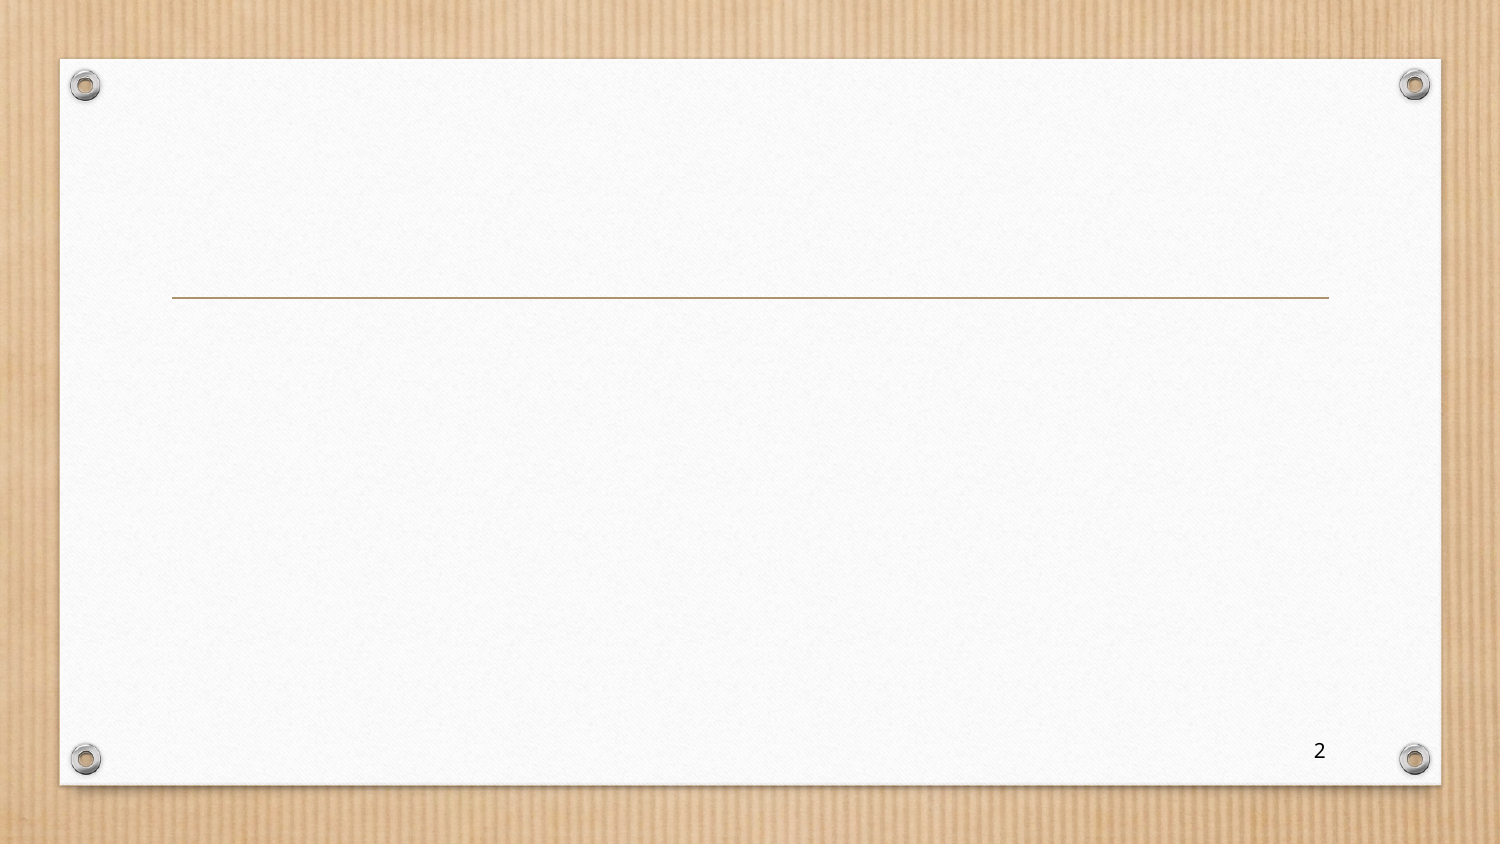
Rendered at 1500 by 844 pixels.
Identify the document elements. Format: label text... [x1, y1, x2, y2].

slide_number 2 [1273, 734, 1341, 769]
picture [0, 0, 1500, 844]
